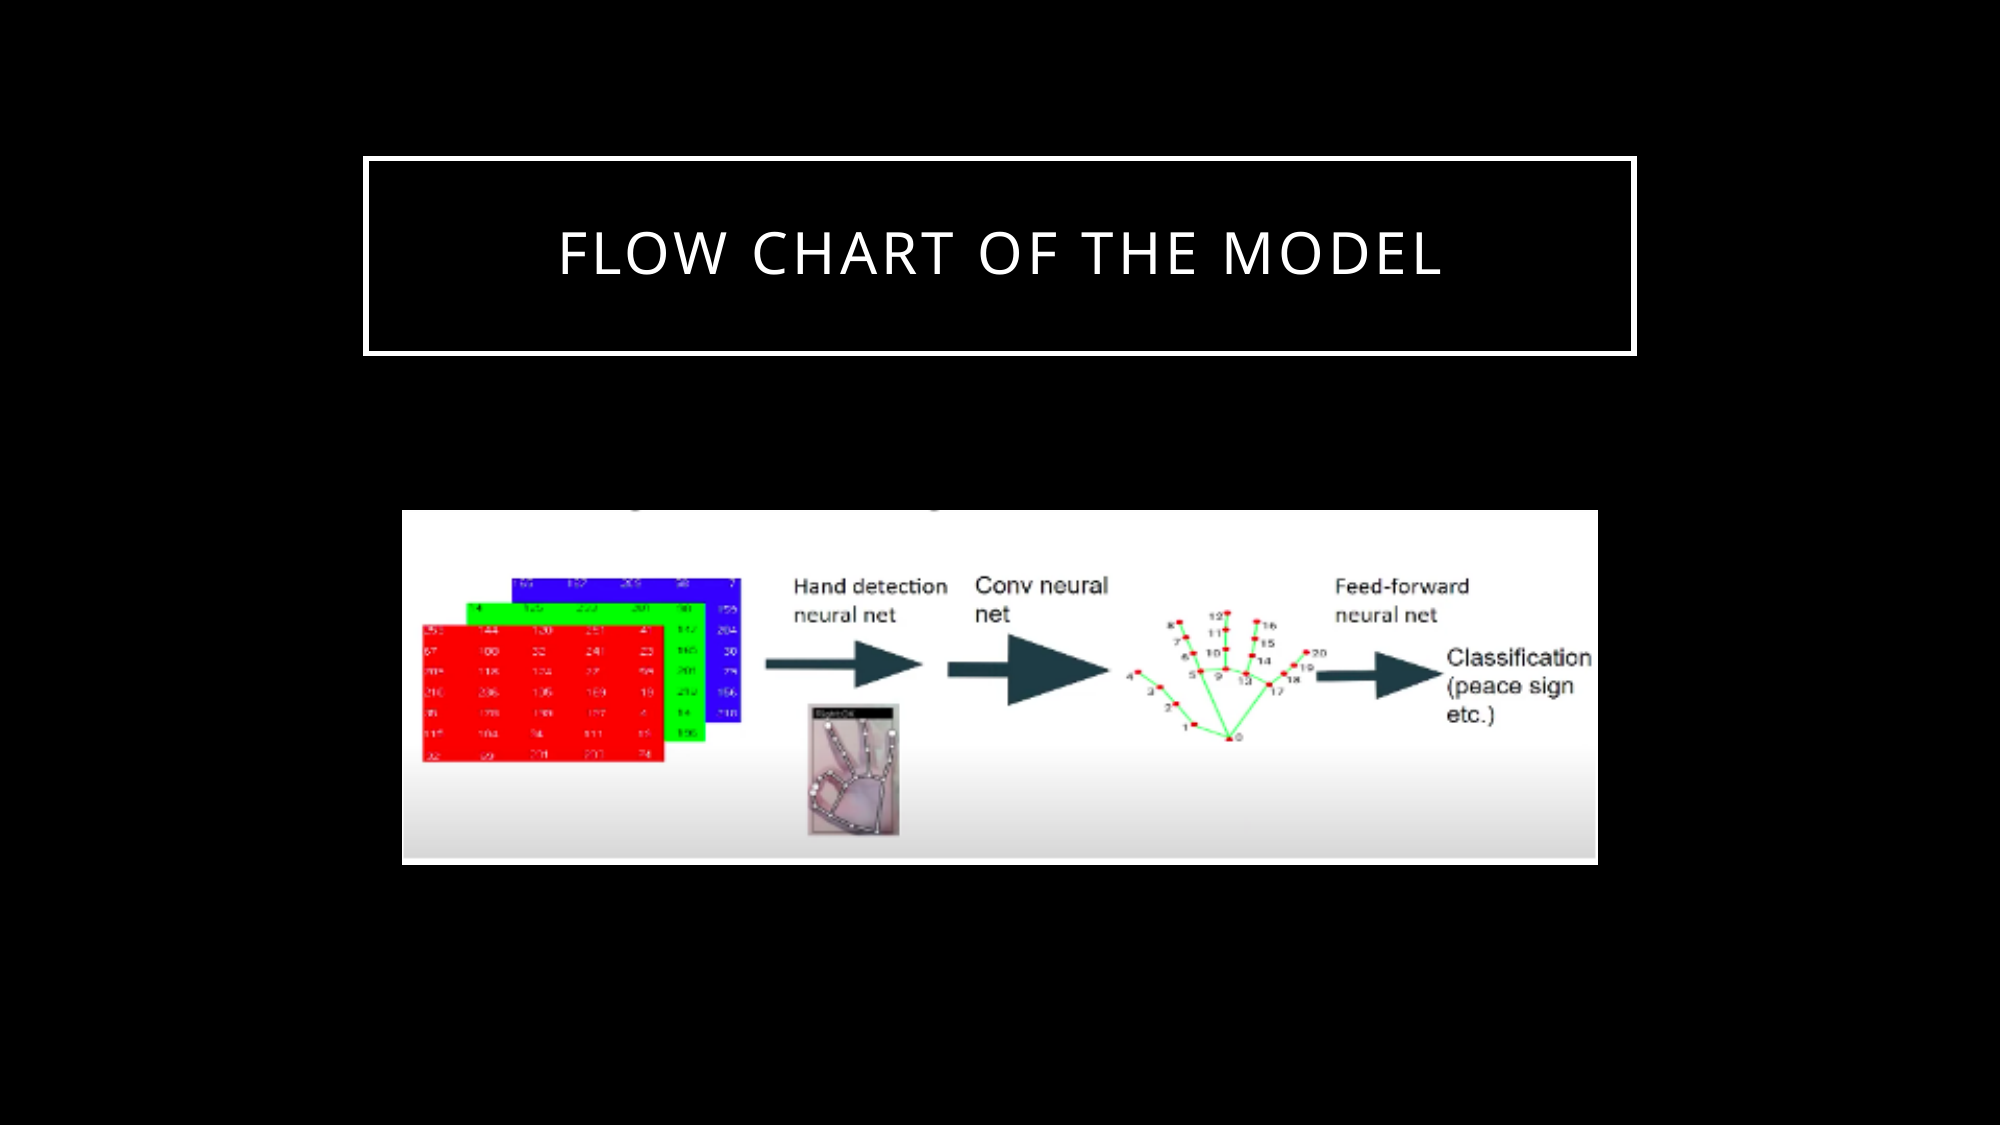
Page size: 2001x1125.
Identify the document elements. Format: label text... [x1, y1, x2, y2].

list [402, 510, 1598, 865]
title fLOW CHART OF THE MODEL [363, 156, 1637, 356]
